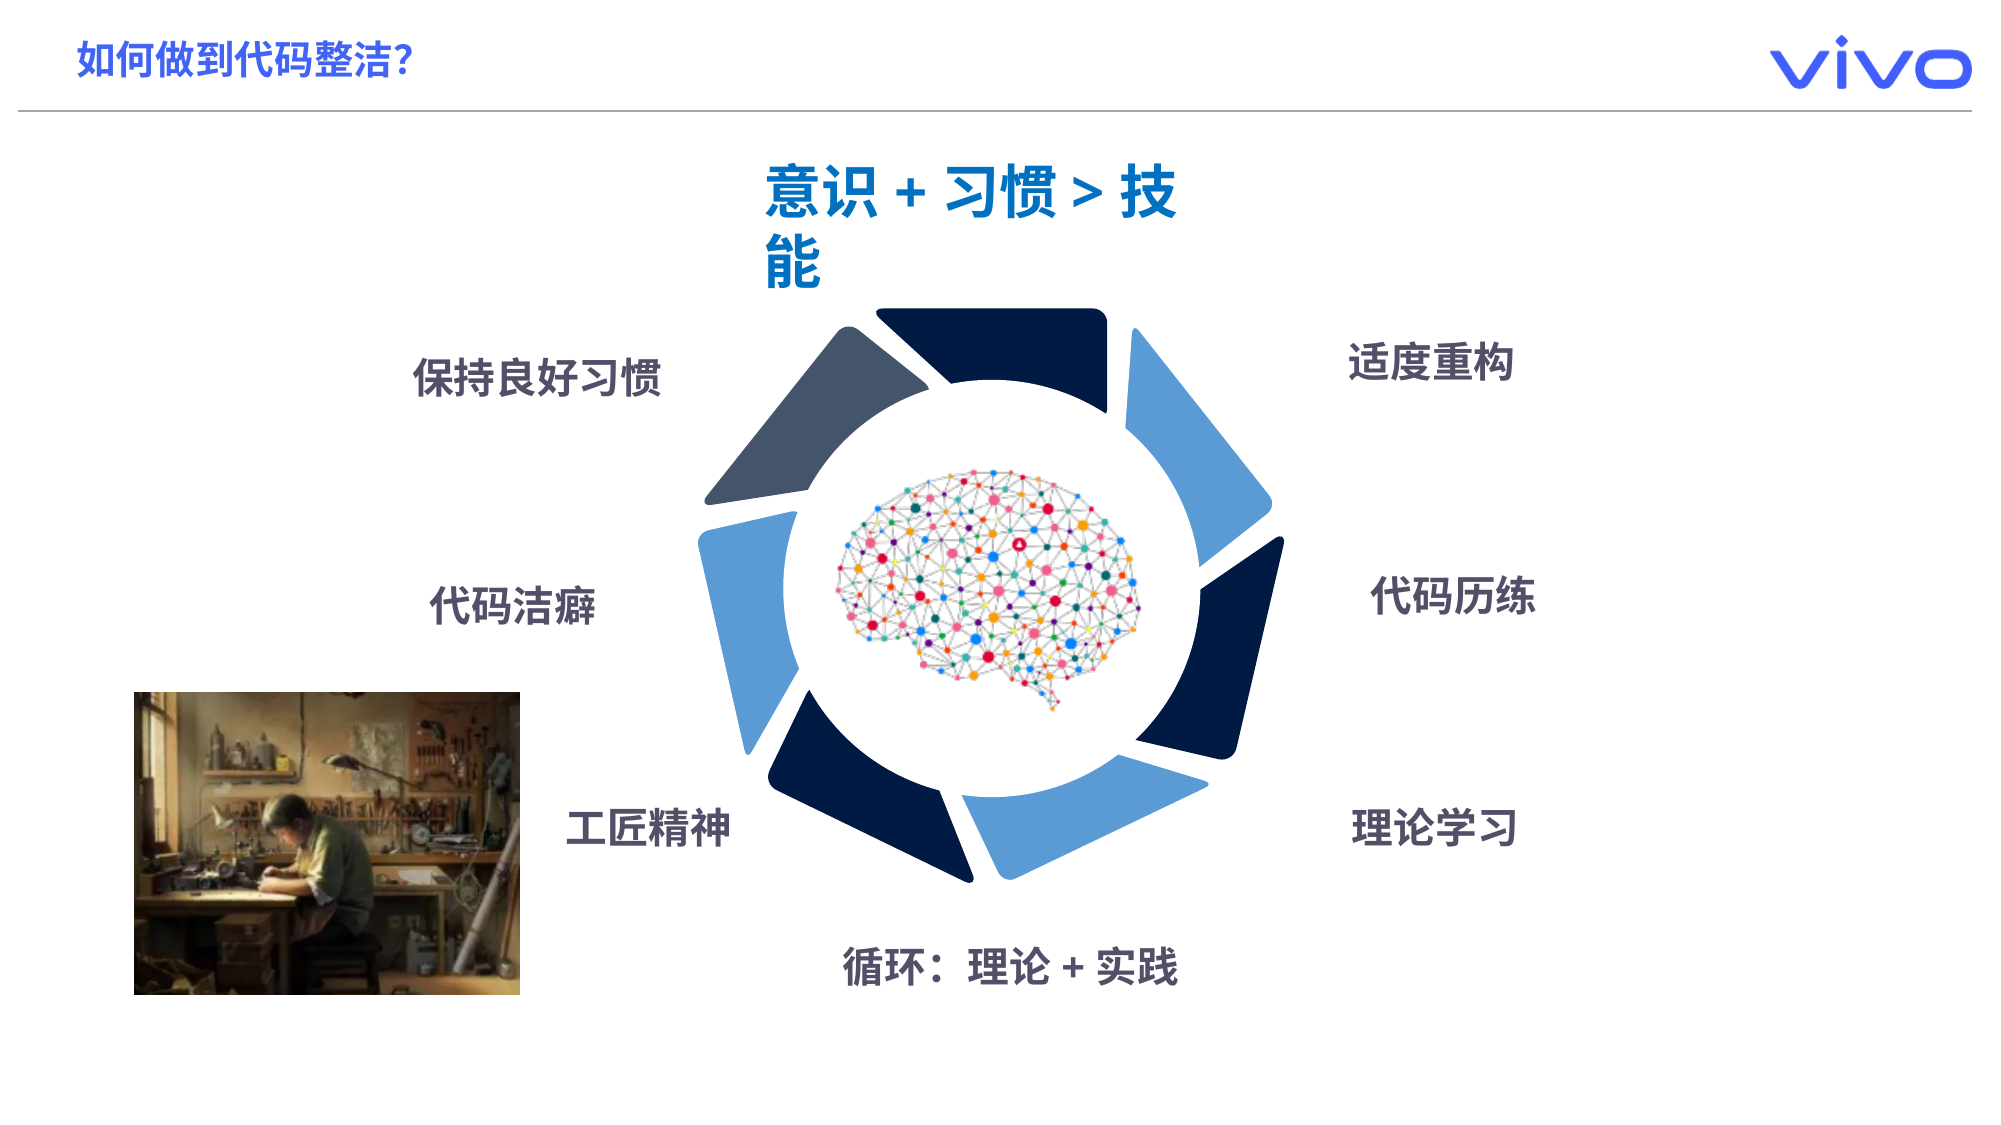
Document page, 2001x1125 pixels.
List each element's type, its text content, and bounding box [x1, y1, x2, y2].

text_box [1122, 324, 1276, 571]
text_box 适度重构 [1333, 328, 1560, 394]
text_box 代码历练 [1355, 562, 1553, 628]
text_box 保持良好习惯 [397, 344, 702, 410]
text_box 工匠精神 [550, 794, 798, 860]
text_box [783, 379, 1201, 798]
text_box [876, 308, 1108, 413]
text_box [1136, 536, 1285, 760]
text_box [704, 326, 929, 506]
picture [833, 463, 1144, 718]
text_box [768, 690, 974, 883]
text_box [694, 508, 801, 759]
text_box 循环：理论+实践 [828, 933, 1200, 999]
text_box 意识+习惯>技能 [748, 147, 1237, 303]
text_box [958, 752, 1213, 883]
text_box 代码洁癖 [414, 572, 612, 638]
text_box 如何做到代码整洁？ [61, 27, 449, 90]
picture [1770, 35, 1972, 89]
text_box 理论学习 [1337, 794, 1563, 860]
picture [134, 692, 520, 995]
